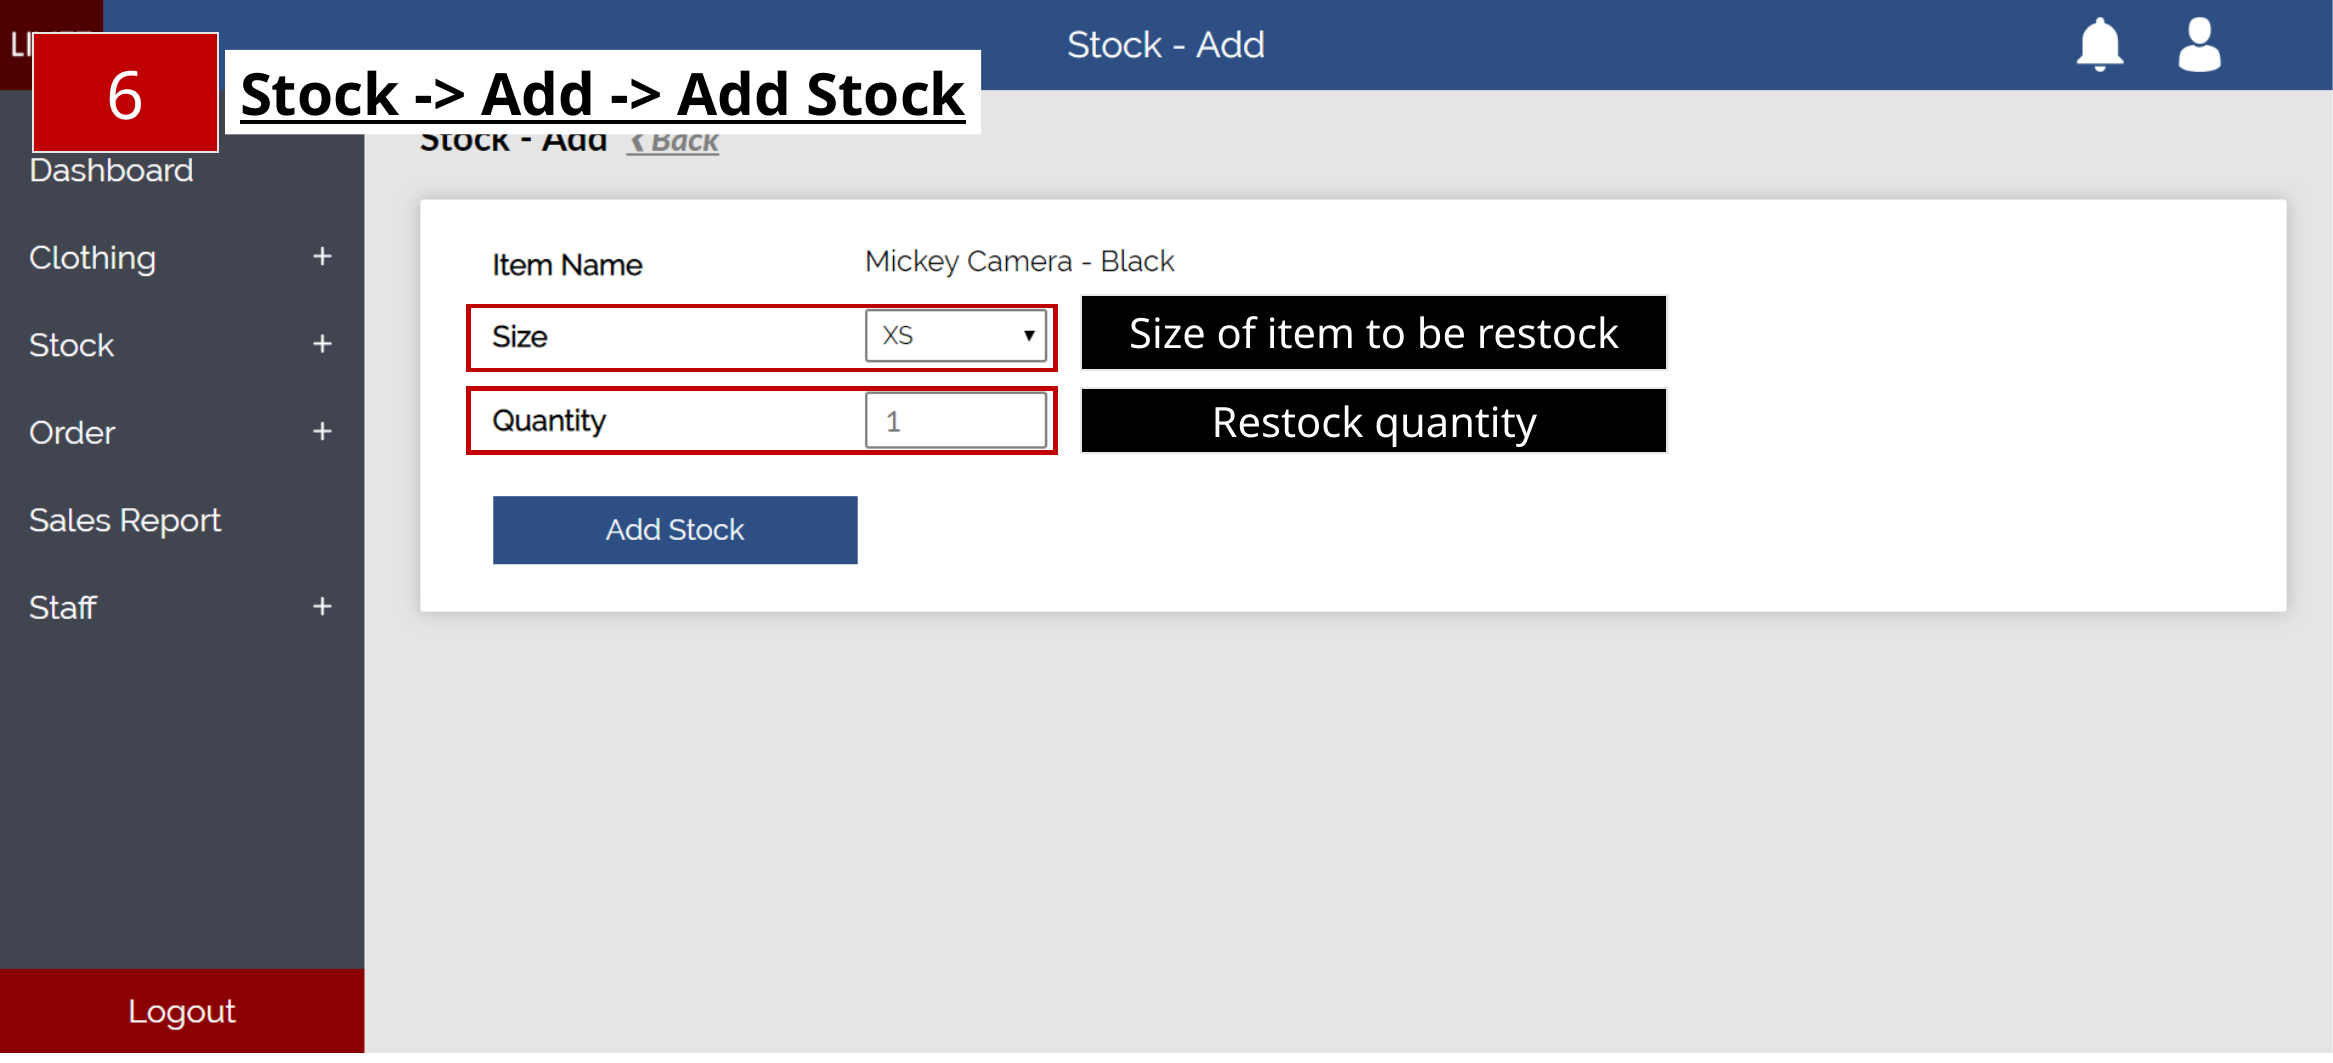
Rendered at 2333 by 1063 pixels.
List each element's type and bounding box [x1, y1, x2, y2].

picture [0, 0, 2333, 1053]
text_box [32, 33, 989, 153]
